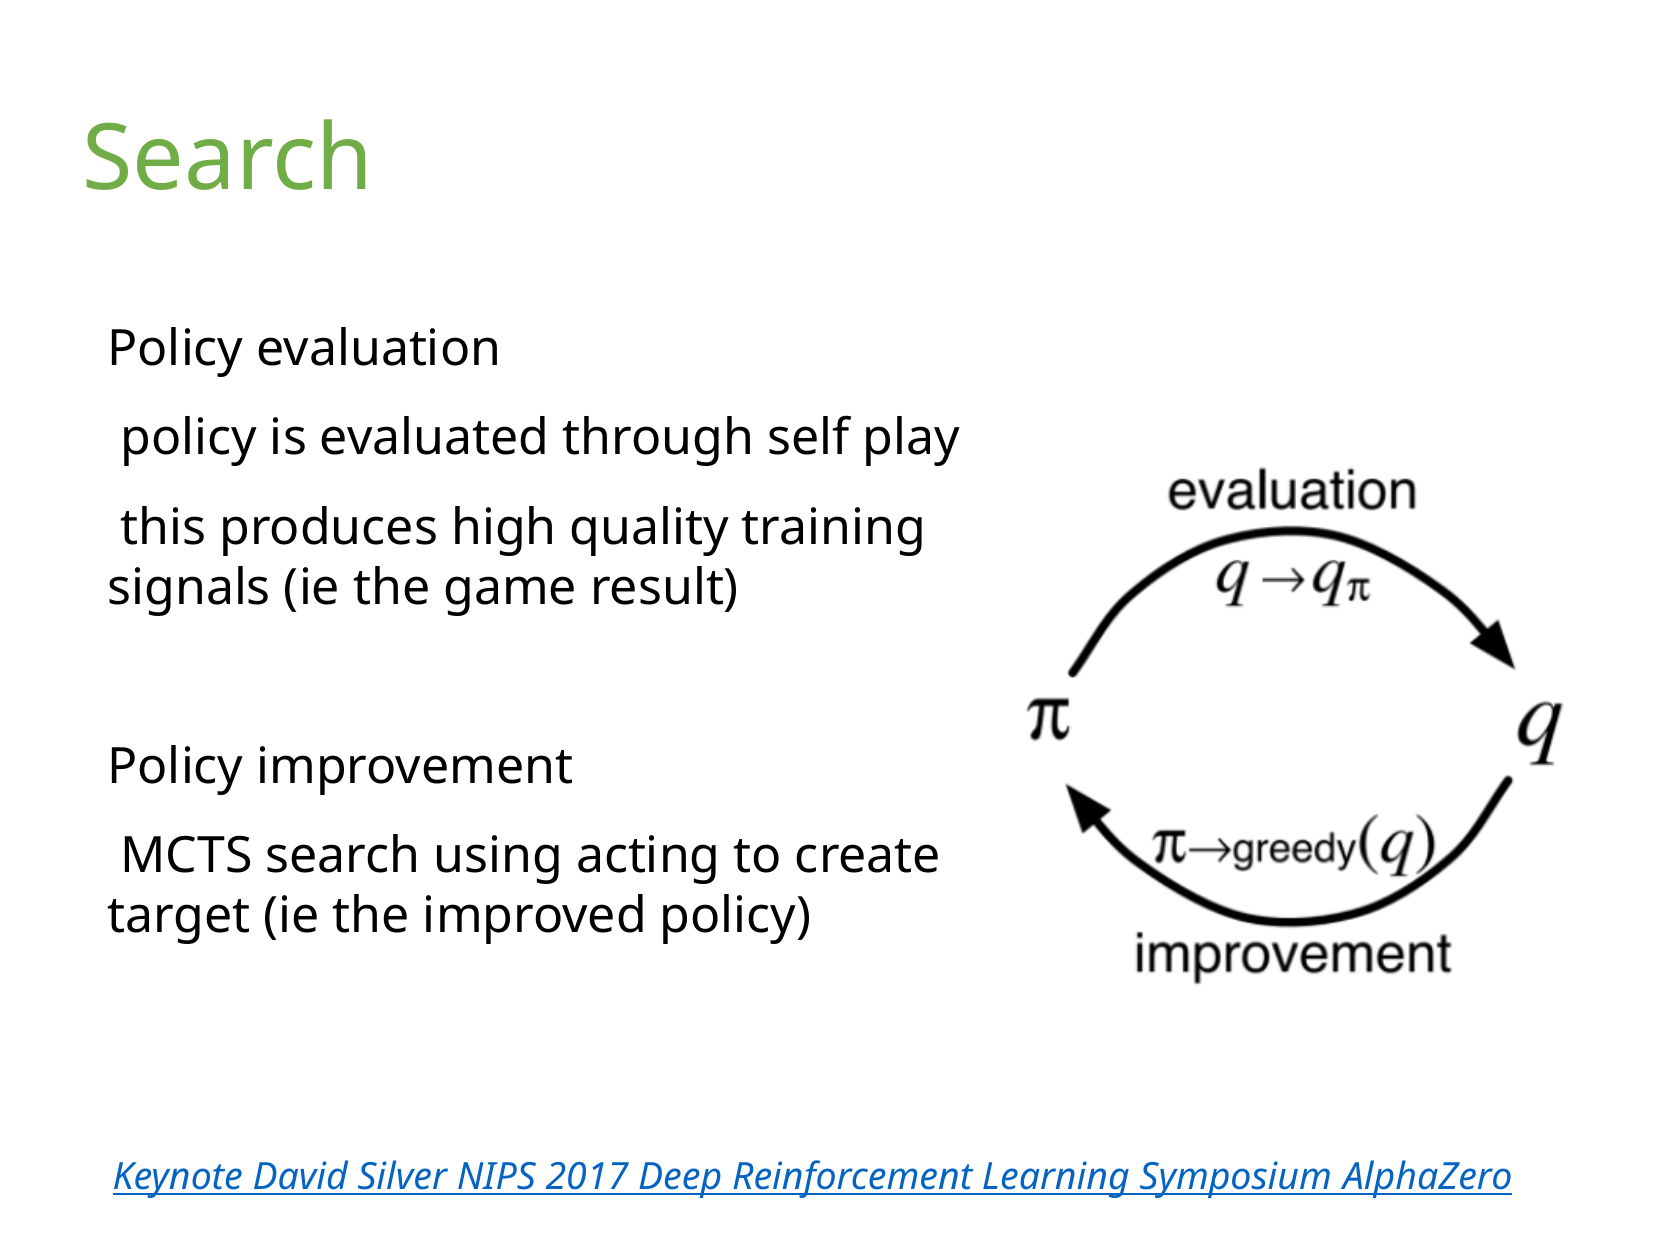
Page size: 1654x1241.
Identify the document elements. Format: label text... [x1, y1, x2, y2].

picture [967, 450, 1600, 1009]
text_box Policy evaluation policy is evaluated through self play this produces high quality training signals (ie the game result) Policy improvement MCTS search using acting to create target (ie the improved policy) [107, 315, 998, 1124]
text_box Keynote David Silver NIPS 2017 Deep Reinforcement Learning Symposium AlphaZero [0, 1144, 1625, 1211]
title Search [82, 49, 1571, 257]
